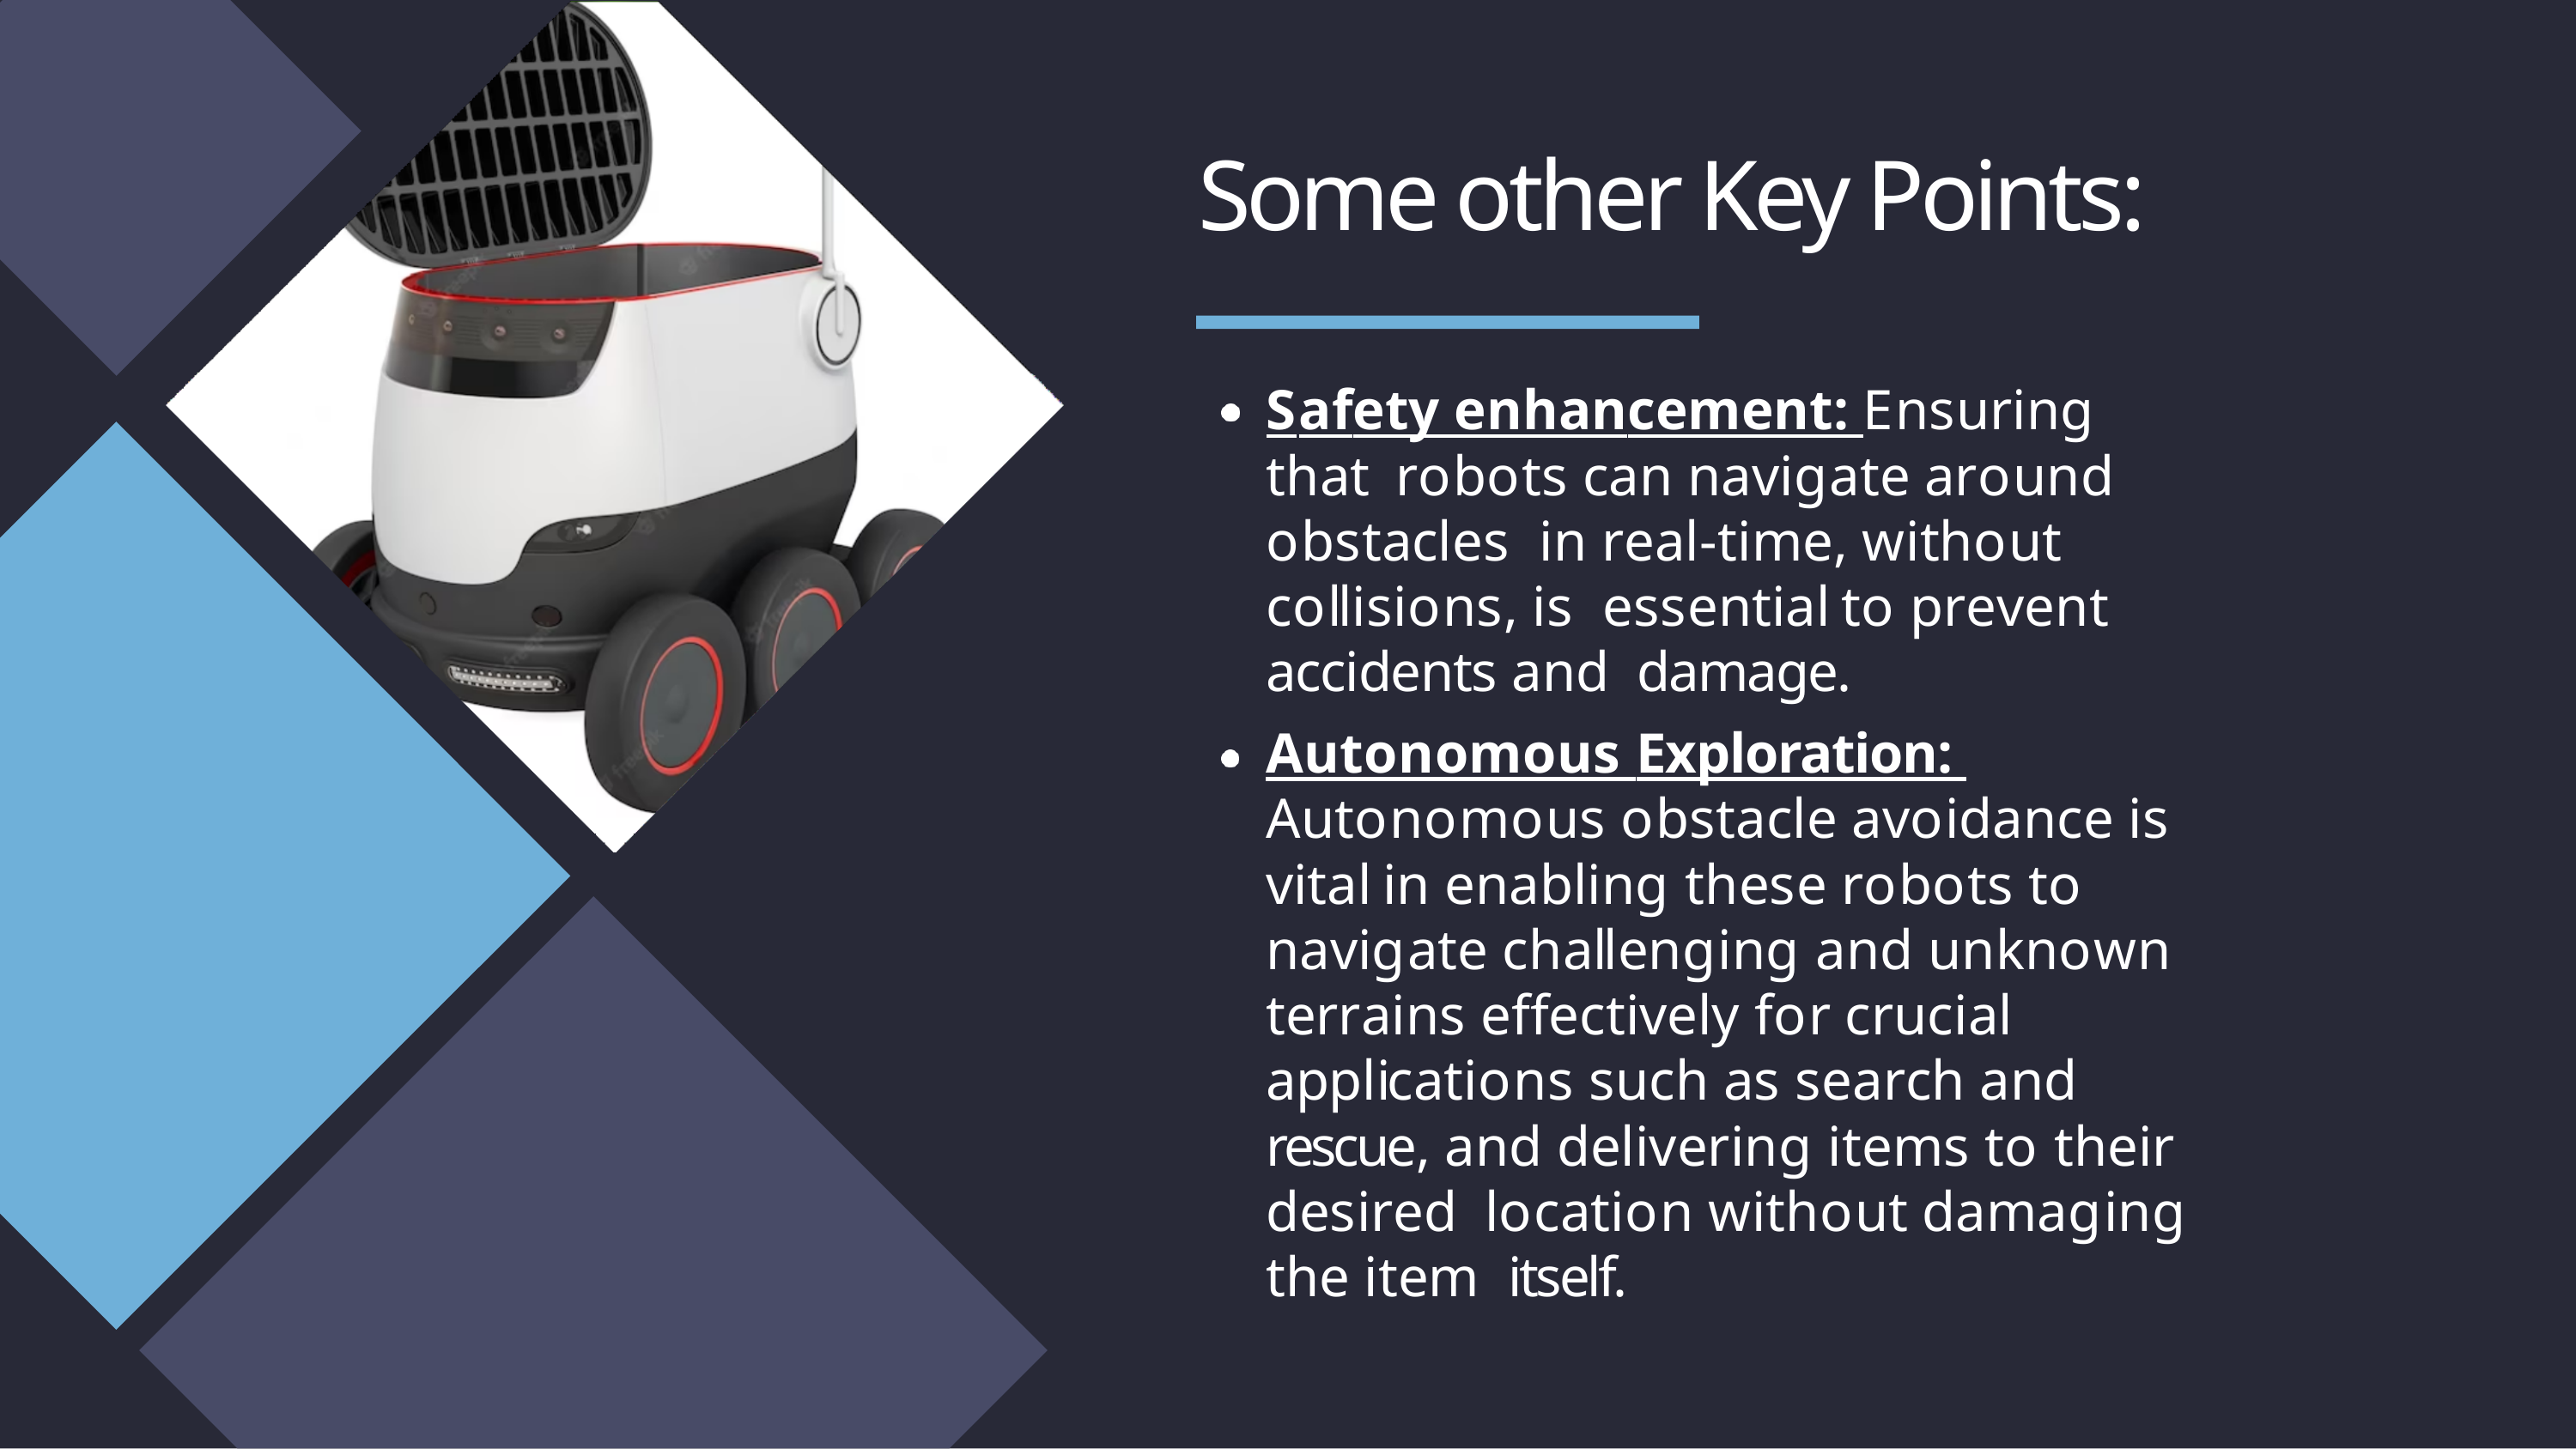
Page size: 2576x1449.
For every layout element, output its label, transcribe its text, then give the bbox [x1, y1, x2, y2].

text_box Safety enhancement: Ensuring that robots can navigate around obstacles in real-time, without collisions, is essential to prevent accidents and damage. Autonomous Exploration: Autonomous obstacle avoidance is vital in enabling these robots to navigate challenging and unknown terrains effectively for crucial applications such as search and rescue, and delivering items to their desired location without damaging the item itself. [1264, 377, 2194, 1308]
picture [1221, 403, 1240, 421]
title Some other Key Points: [1196, 132, 2258, 377]
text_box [0, 0, 1064, 1449]
picture [1220, 749, 1239, 768]
